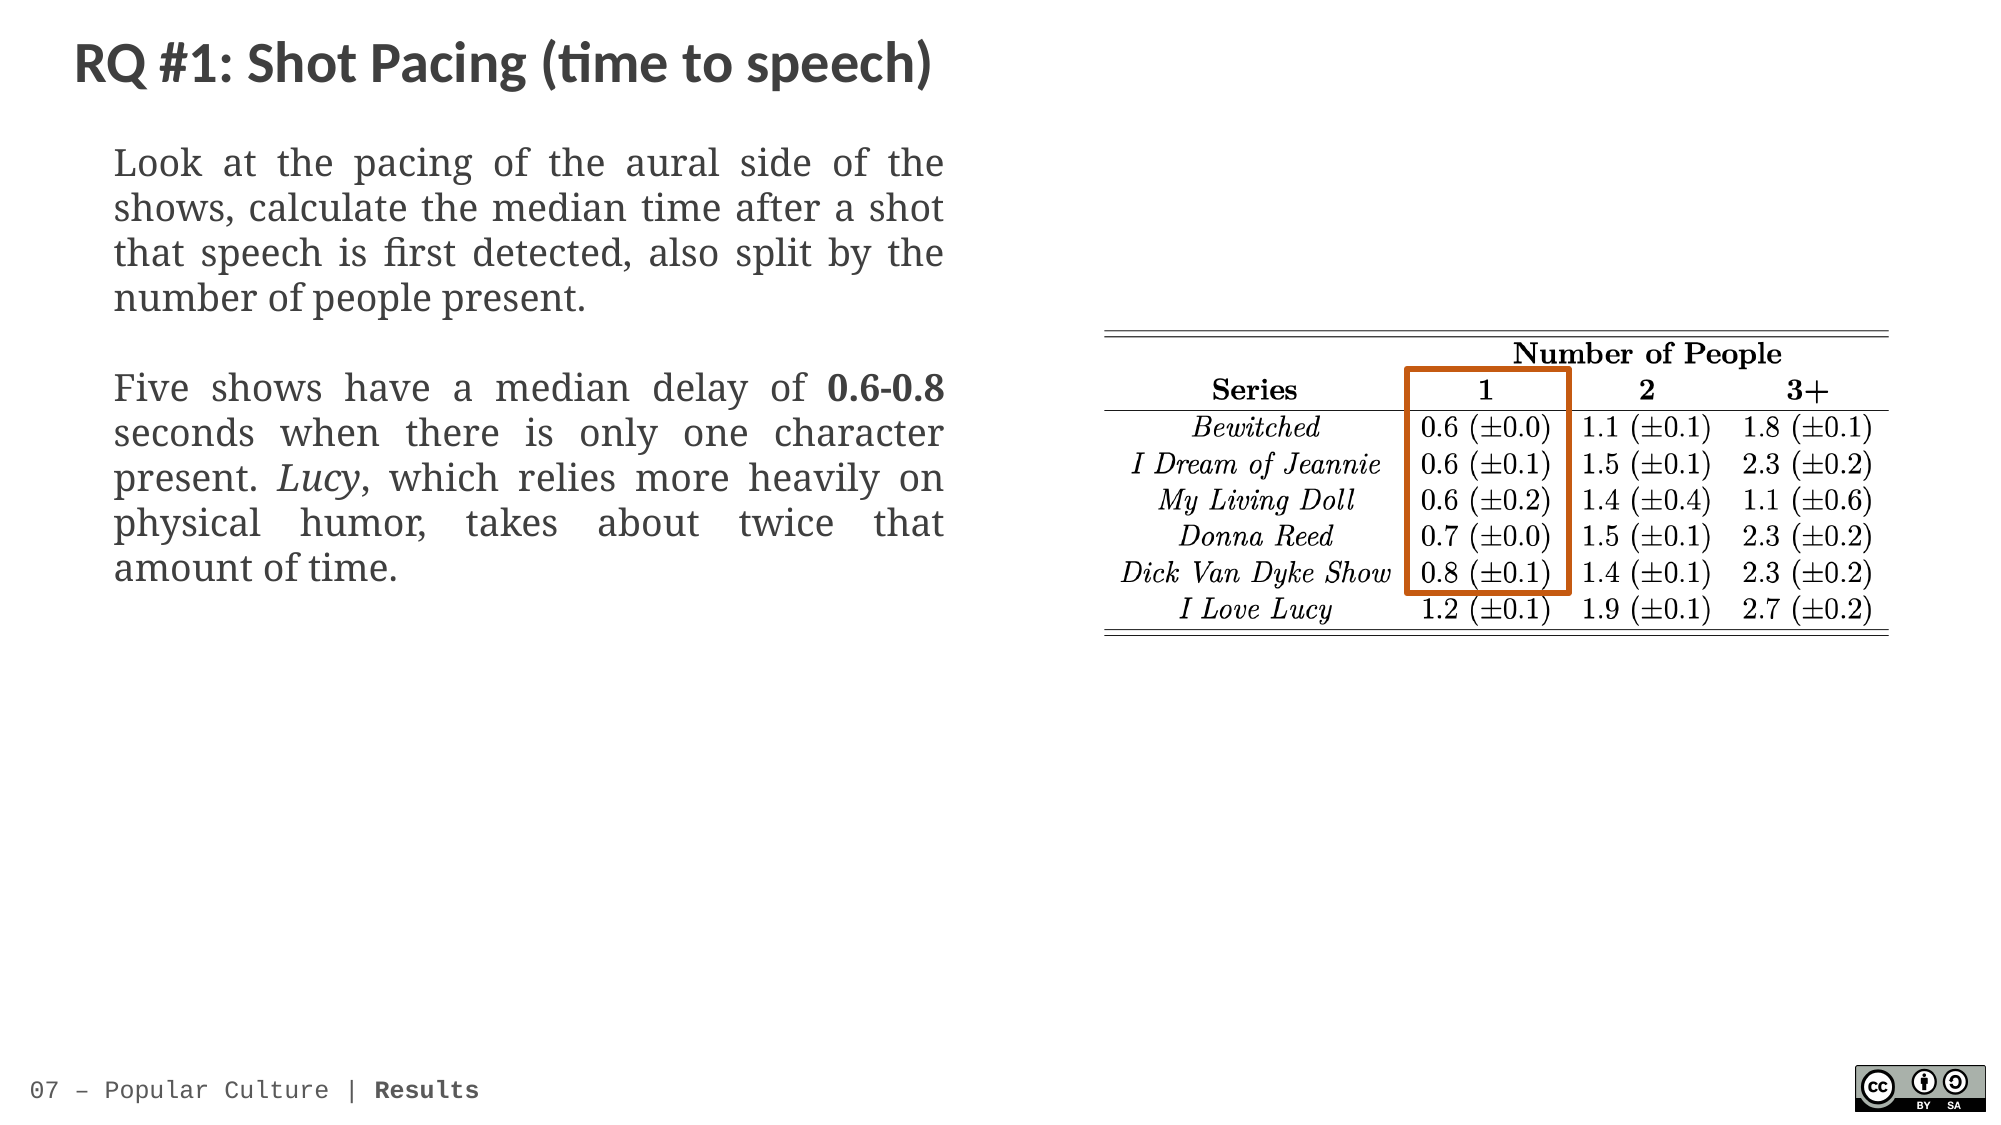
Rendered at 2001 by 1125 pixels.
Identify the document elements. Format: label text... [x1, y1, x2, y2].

text_box 07 – Popular Culture | Results [14, 1066, 780, 1111]
picture [1855, 1065, 1986, 1112]
text_box RQ #1: Shot Pacing (time to speech) [59, 16, 1442, 102]
picture [1087, 262, 1910, 744]
text_box Look at the pacing of the aural side of the shows, calculate the median time after a shot that speech is first detected, also split by the number of people present. Five shows have a median delay of 0.6-0.8 seconds when there is only one character present. Lucy, which relies more heavily on physical humor, takes about twice that amount of time. [98, 131, 961, 597]
